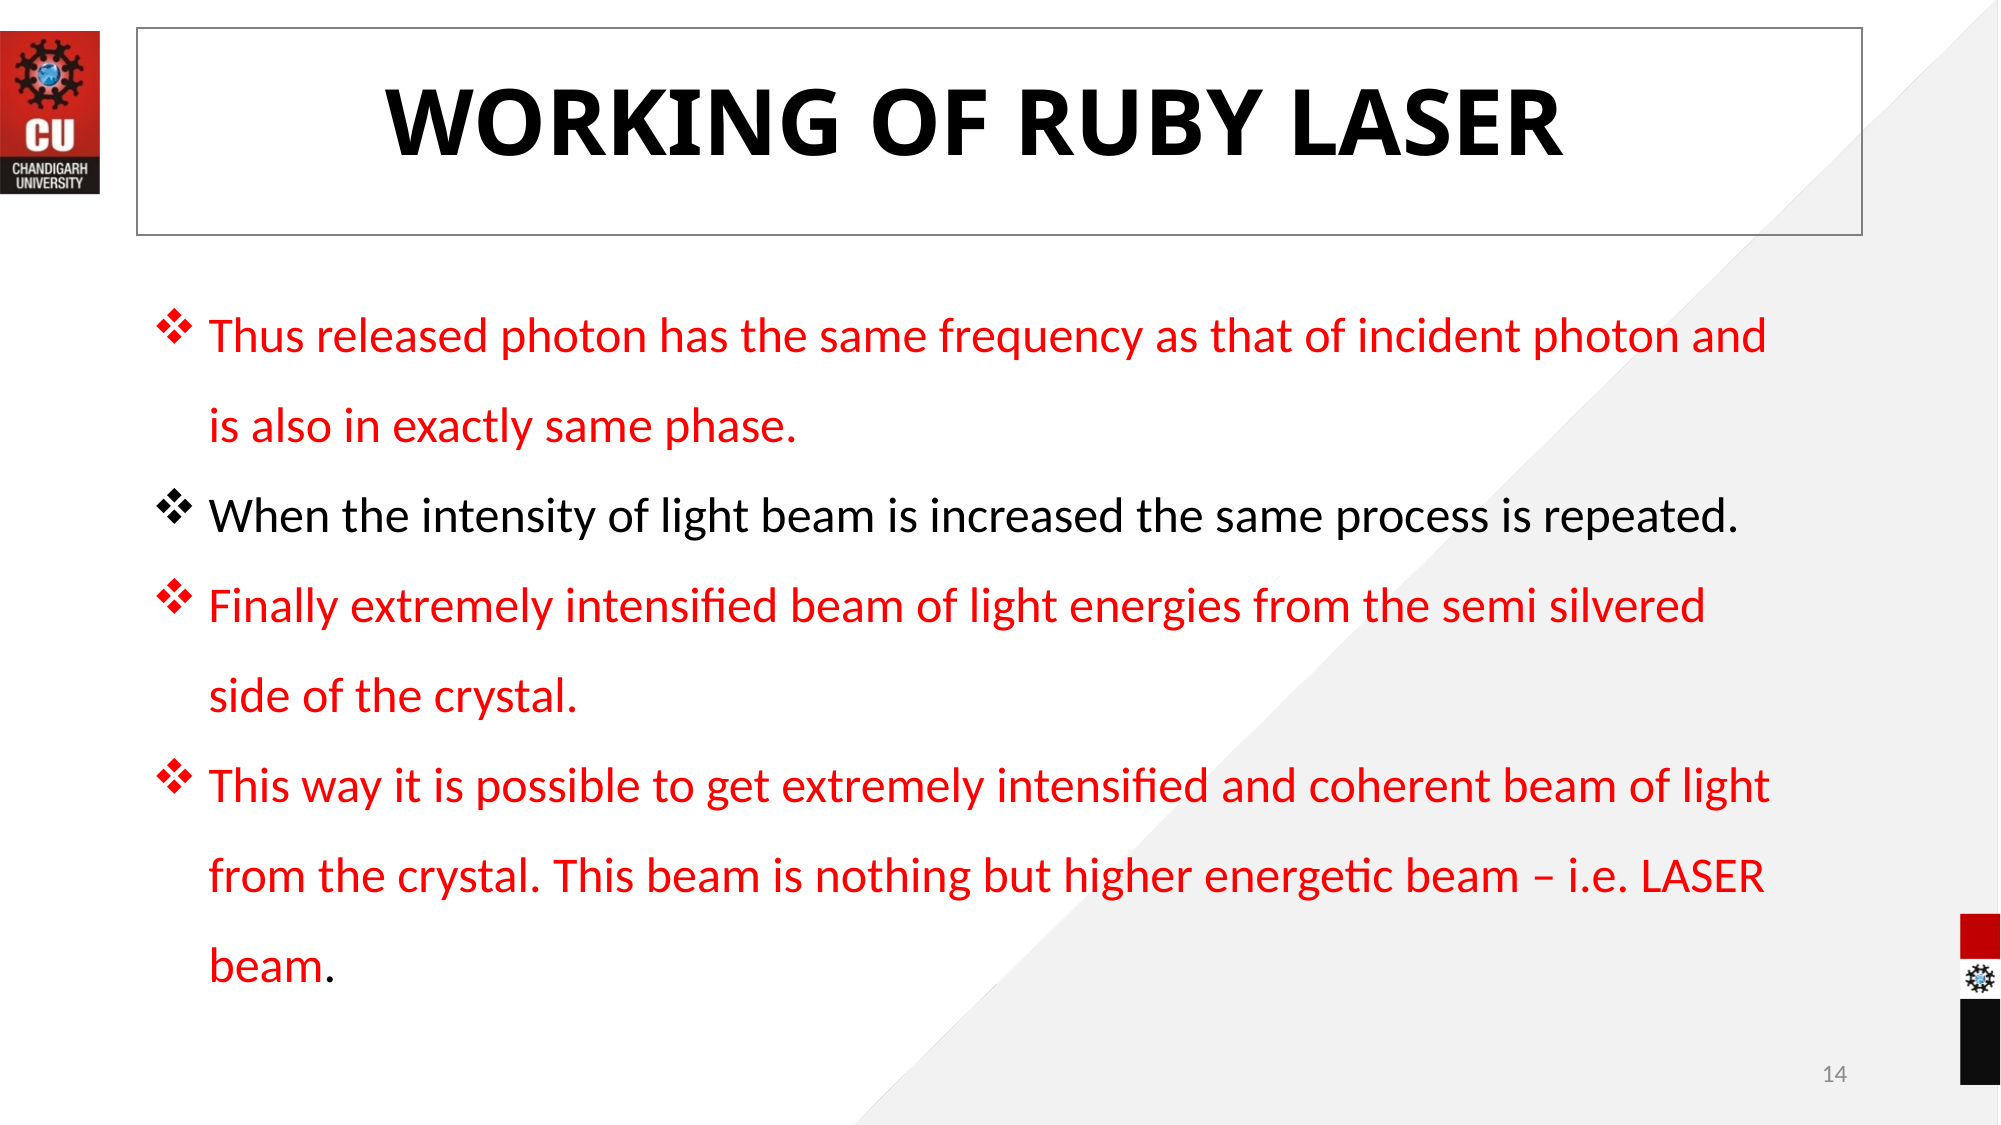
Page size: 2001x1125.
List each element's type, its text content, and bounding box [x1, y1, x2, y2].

picture [0, 0, 2001, 1125]
slide_number 14 [1794, 1042, 1863, 1103]
text_box [136, 27, 1863, 236]
text_box Thus released photon has the same frequency as that of incident photon and is also in exactly same phase. When the intensity of light beam is increased the same process is repeated. Finally extremely intensified beam of light energies from the semi silvered side of the crystal. This way it is possible to get extremely intensified and coherent beam of light from the crystal. This beam is nothing but higher energetic beam – i.e. LASER beam. [137, 265, 1794, 1120]
text_box WORKING OF RUBY LASER [60, 68, 1892, 293]
